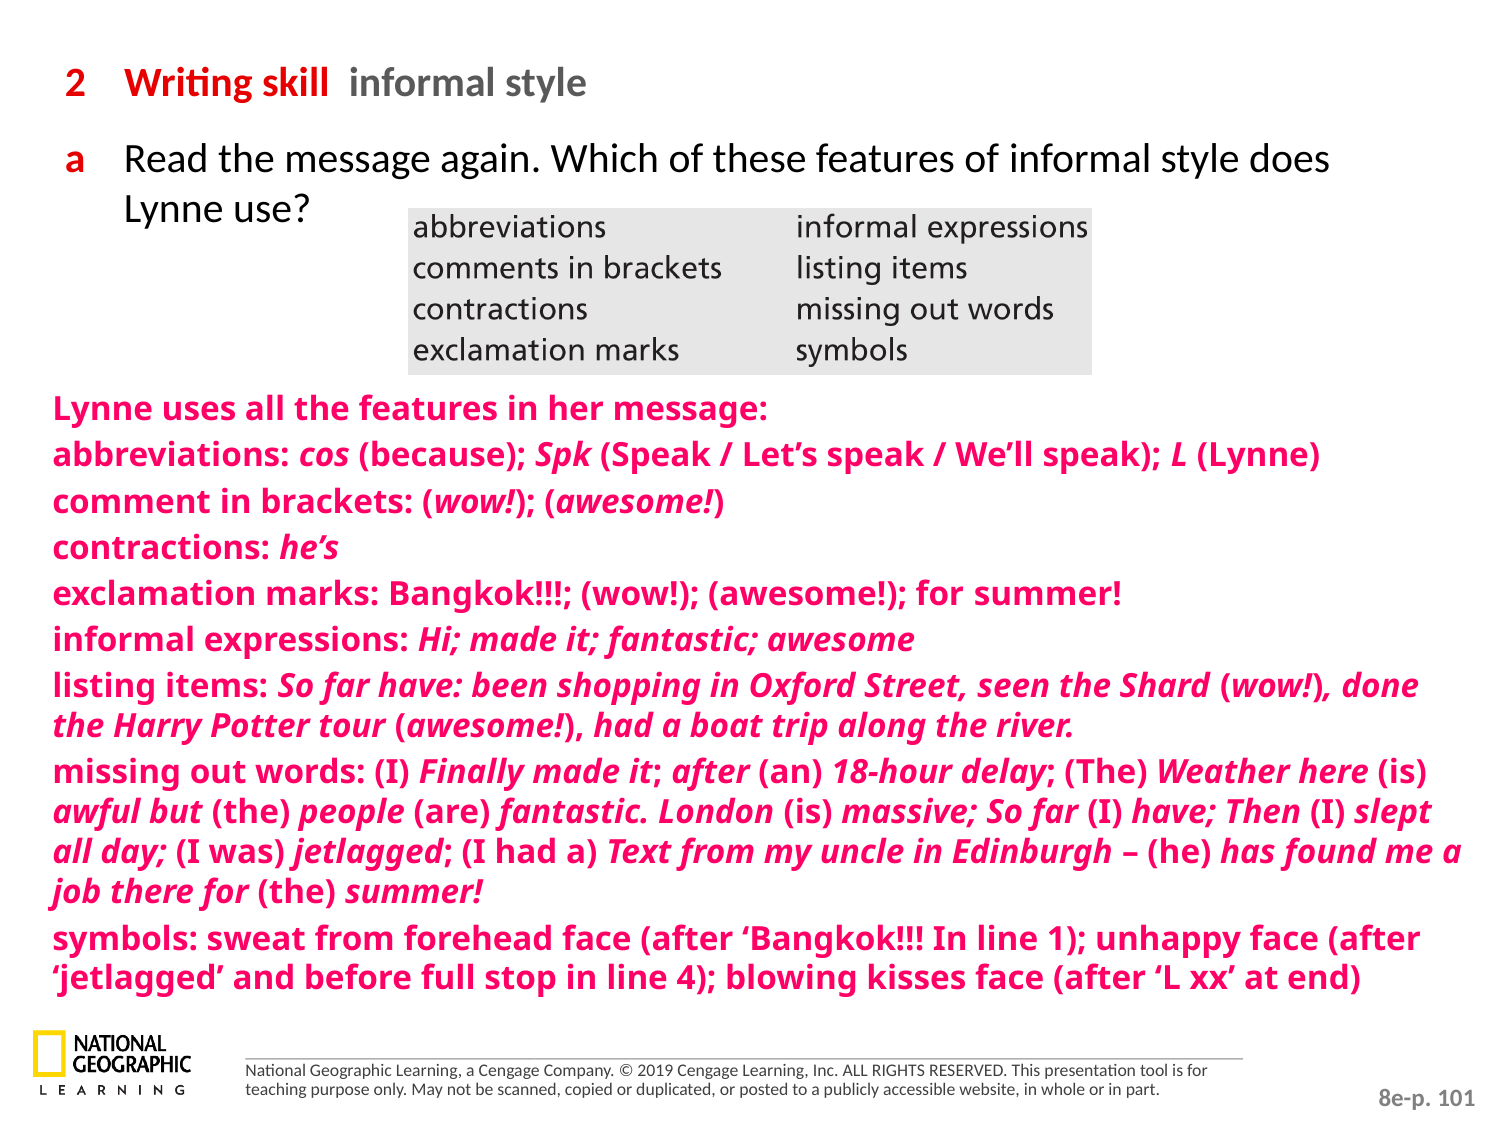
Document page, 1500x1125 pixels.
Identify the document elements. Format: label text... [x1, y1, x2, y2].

text_box a Read the message again. Which of these features of informal style does Lynne use? [50, 123, 1443, 239]
text_box 2 Writing skill informal style [50, 47, 1443, 112]
text_box Lynne uses all the features in her message: abbreviations: cos (because); Spk (Speak / Let’s speak / We’ll speak); L (Lynne) comment in brackets: (wow!); (awesome!) contractions: he’s exclamation marks: Bangkok!!!; (wow!); (awesome!); for summer! informal expressions: Hi; made it; fantastic; awesome listing items: So far have: been shopping in Oxford Street, seen the Shard (wow!), done the Harry Potter tour (awesome!), had a boat trip along the river. missing out words: (I) Finally made it; after (an) 18-hour delay; (The) Weather here (is) awful but (the) people (are) fantastic. London (is) massive; So far (I) have; Then (I) slept all day; (I was) jetlagged; (I had a) Text from my uncle in Edinburgh – (he) has found me a job there for (the) summer! symbols: sweat from forehead face (after ‘Bangkok!!! In line 1); unhappy face (after ‘jetlagged’ and before full stop in line 4); blowing kisses face (after ‘L xx’ at end) [37, 380, 1487, 1004]
text_box 8e-p. 101 [1322, 1073, 1491, 1119]
picture [408, 208, 1092, 375]
picture [33, 1030, 191, 1095]
